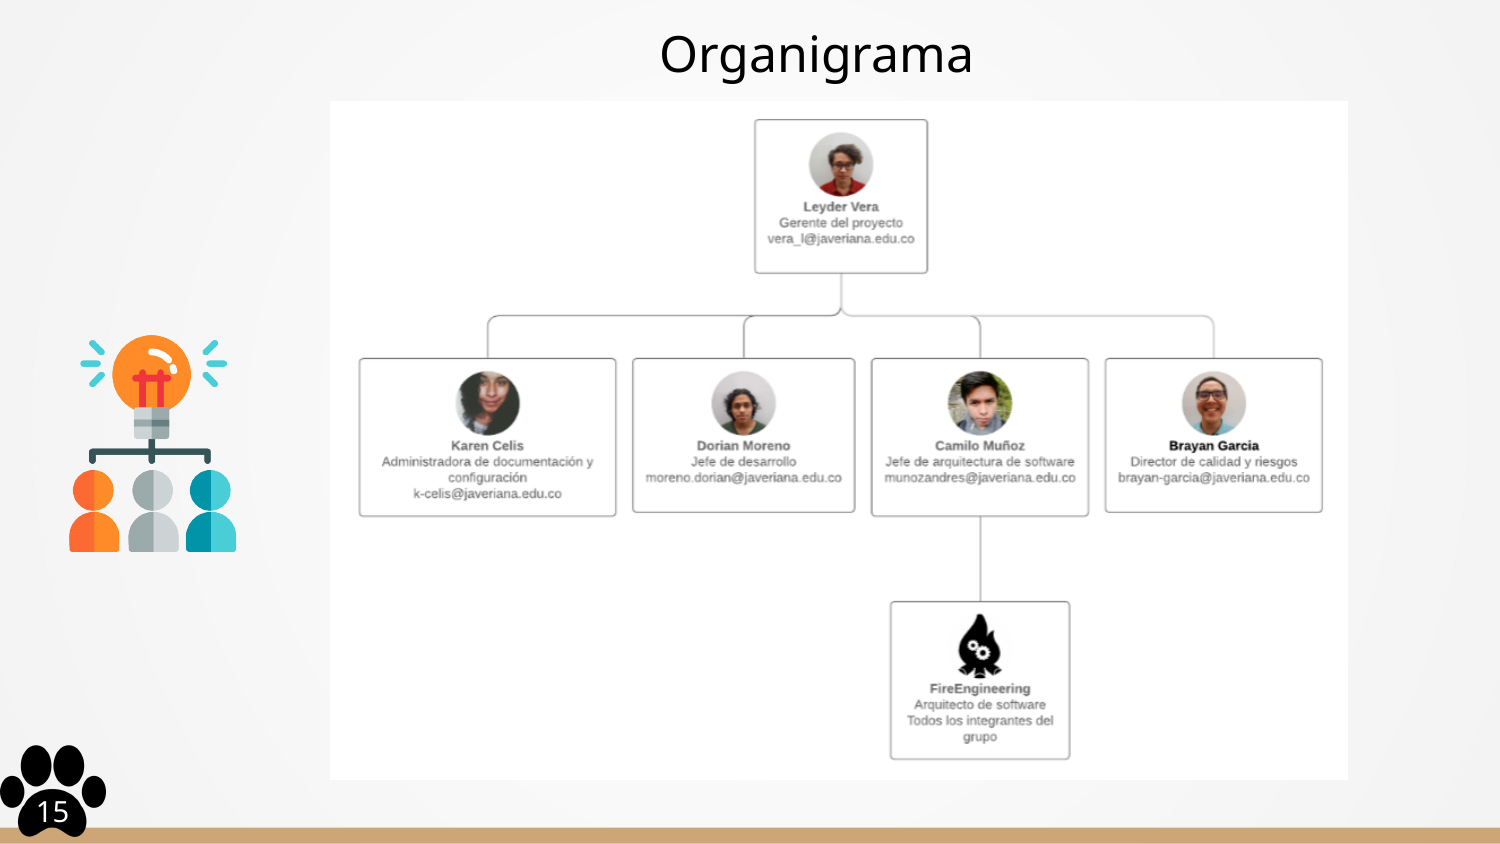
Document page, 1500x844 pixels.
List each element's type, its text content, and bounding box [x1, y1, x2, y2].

picture [44, 335, 261, 553]
text_box Organigrama [44, 7, 1141, 113]
picture [329, 101, 1348, 780]
picture [0, 738, 106, 844]
